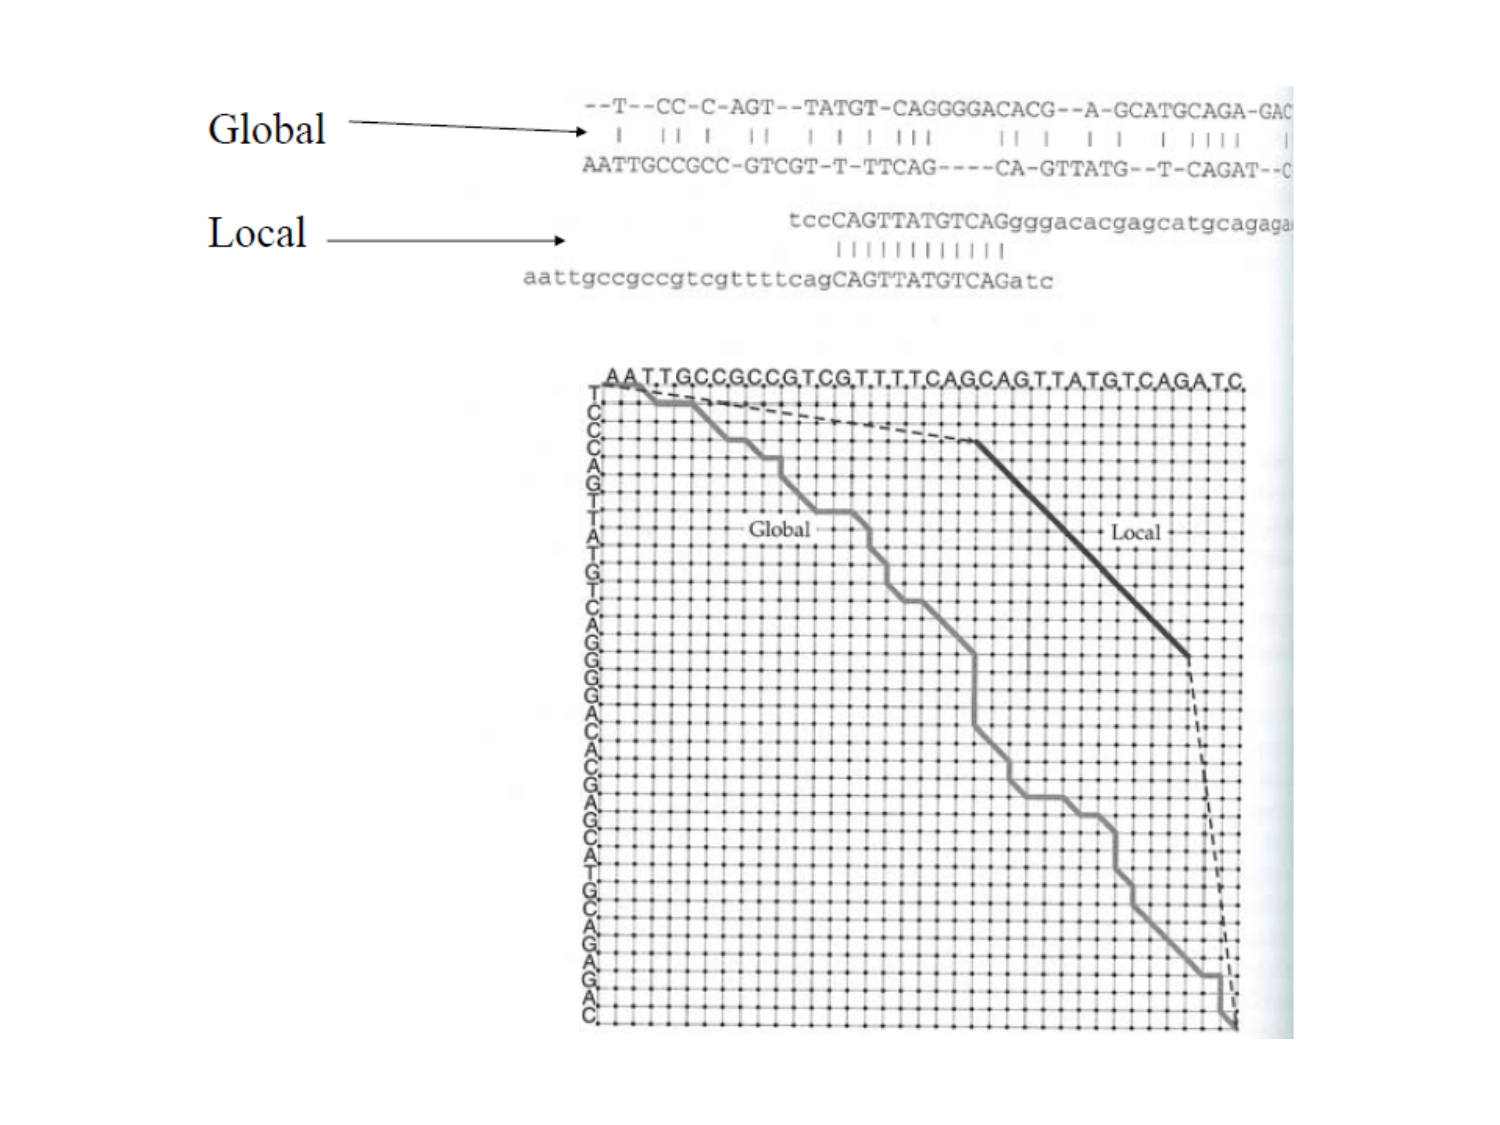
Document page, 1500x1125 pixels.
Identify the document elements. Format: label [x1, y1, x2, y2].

picture [180, 86, 1319, 1039]
